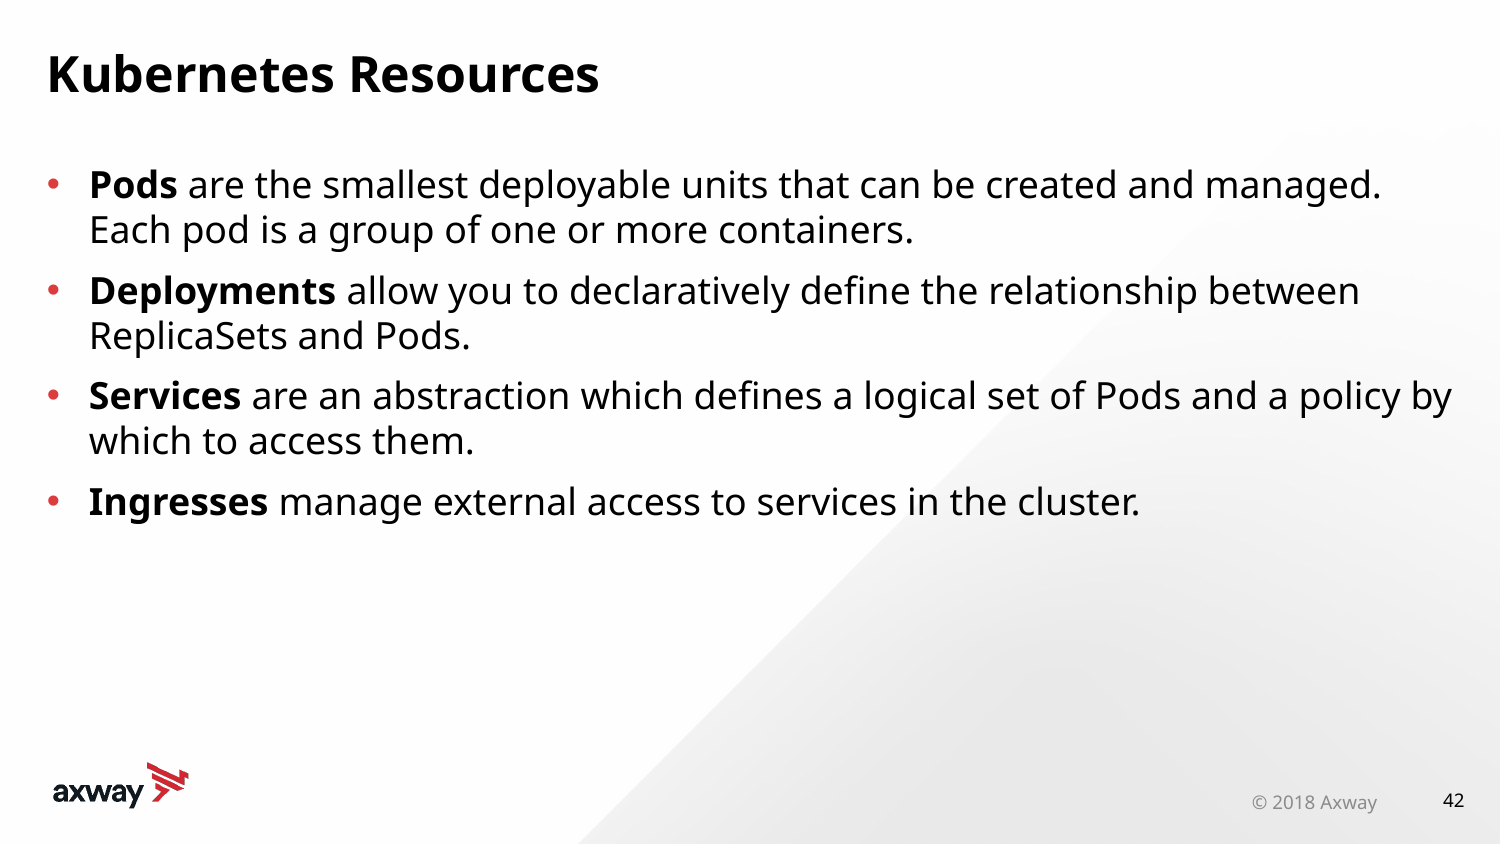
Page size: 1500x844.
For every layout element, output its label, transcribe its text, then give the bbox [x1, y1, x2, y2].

footer © 2018 Axway [885, 779, 1393, 824]
list Pods are the smallest deployable units that can be created and managed. Each pod is a group of one or more containers. Deployments allow you to declaratively define the relationship between ReplicaSets and Pods. Services are an abstraction which defines a logical set of Pods and a policy by which to access them. Ingresses manage external access to services in the cluster. [46, 153, 1472, 736]
picture [0, 0, 1500, 844]
title Kubernetes Resources [46, 42, 1269, 137]
